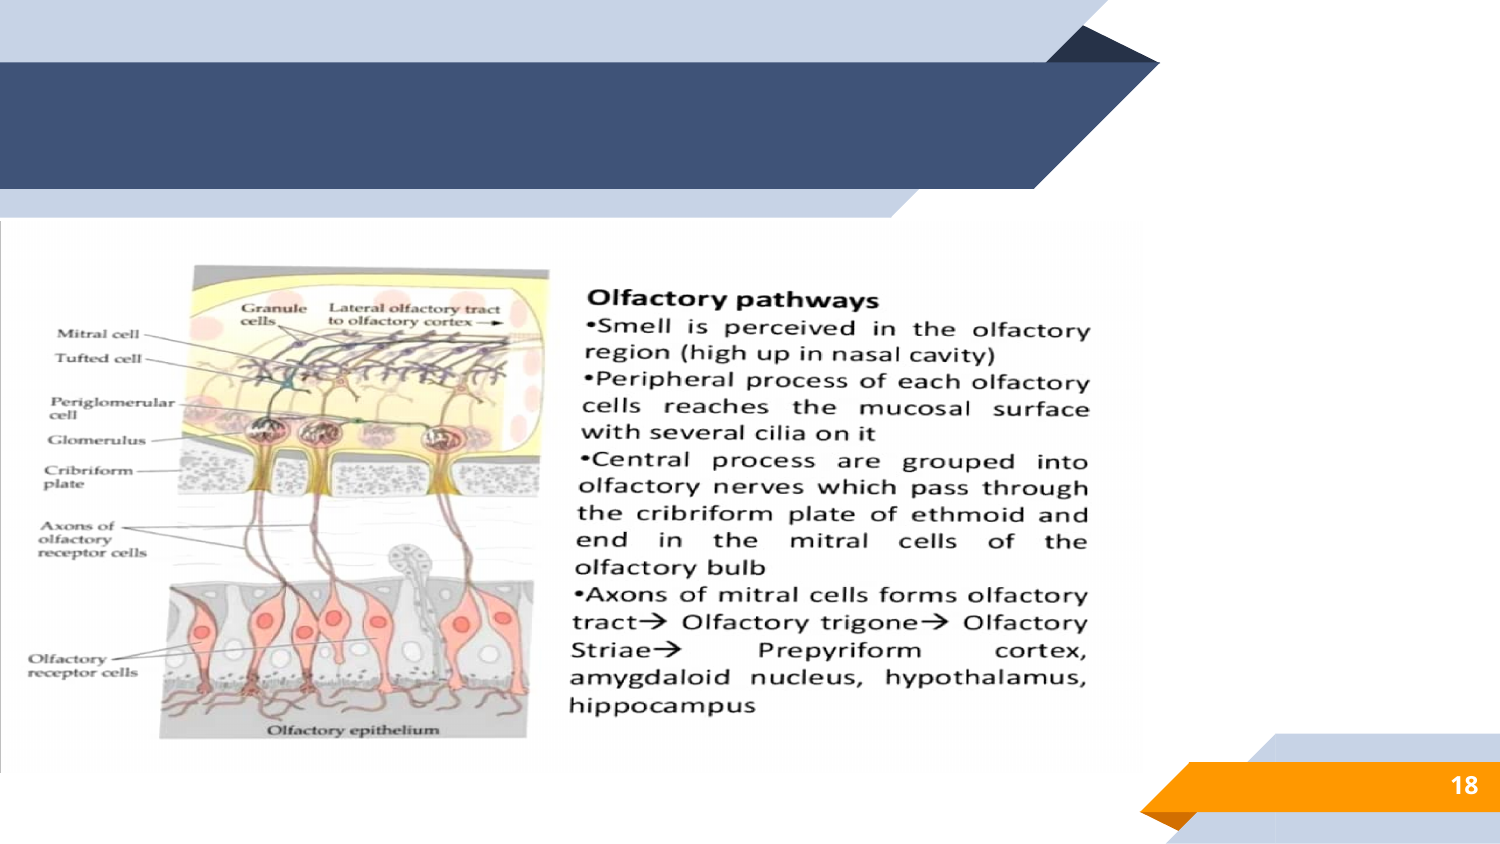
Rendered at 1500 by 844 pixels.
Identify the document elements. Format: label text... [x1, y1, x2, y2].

picture [0, 221, 1143, 774]
slide_number 18 [1249, 760, 1494, 813]
